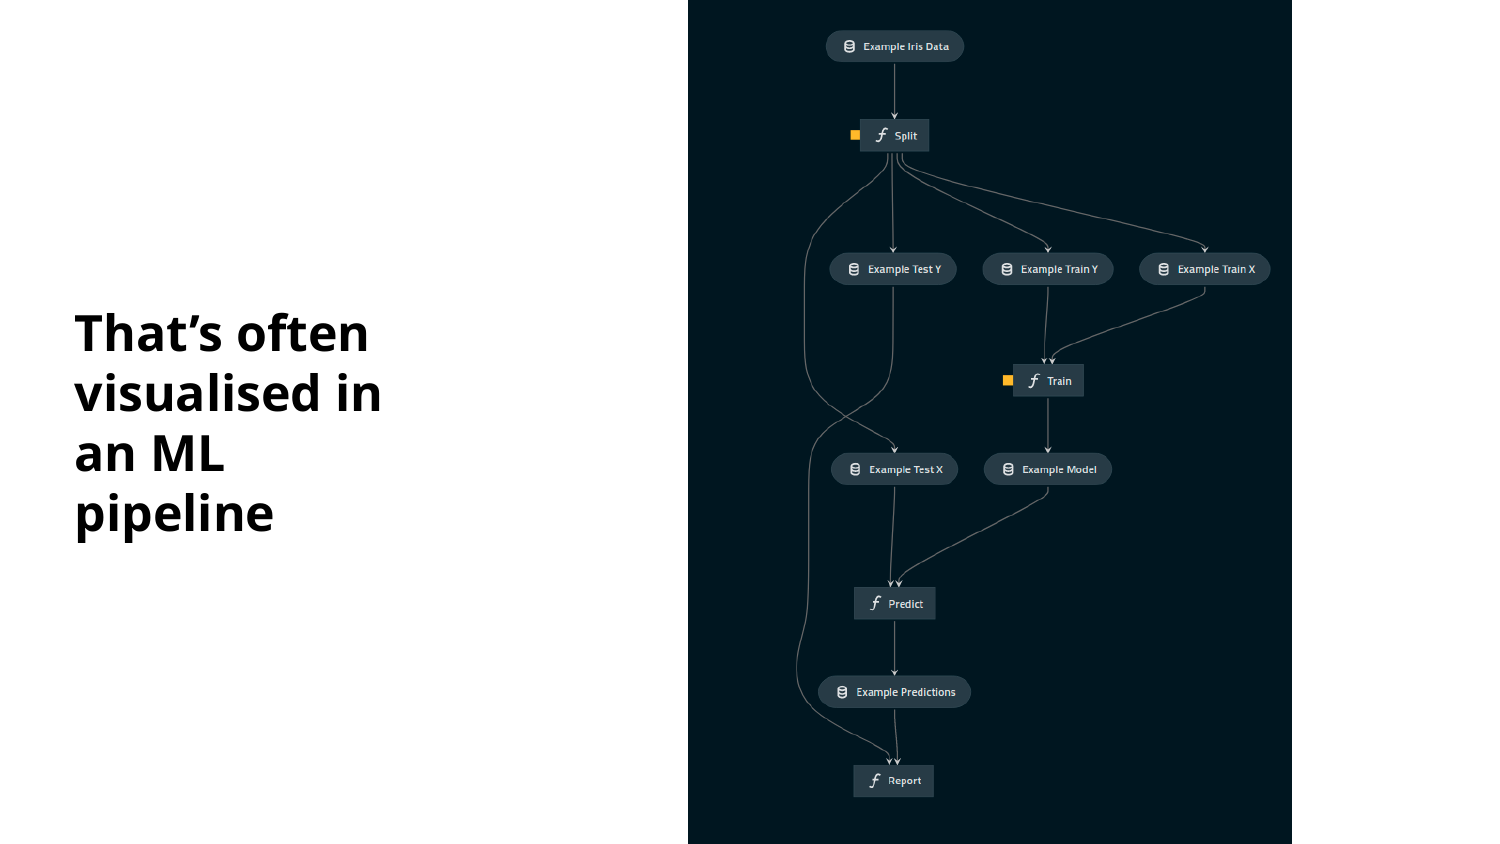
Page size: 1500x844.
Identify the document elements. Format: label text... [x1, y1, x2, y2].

picture [688, 0, 1293, 844]
list That’s often visualised in an ML pipeline [59, 322, 454, 522]
